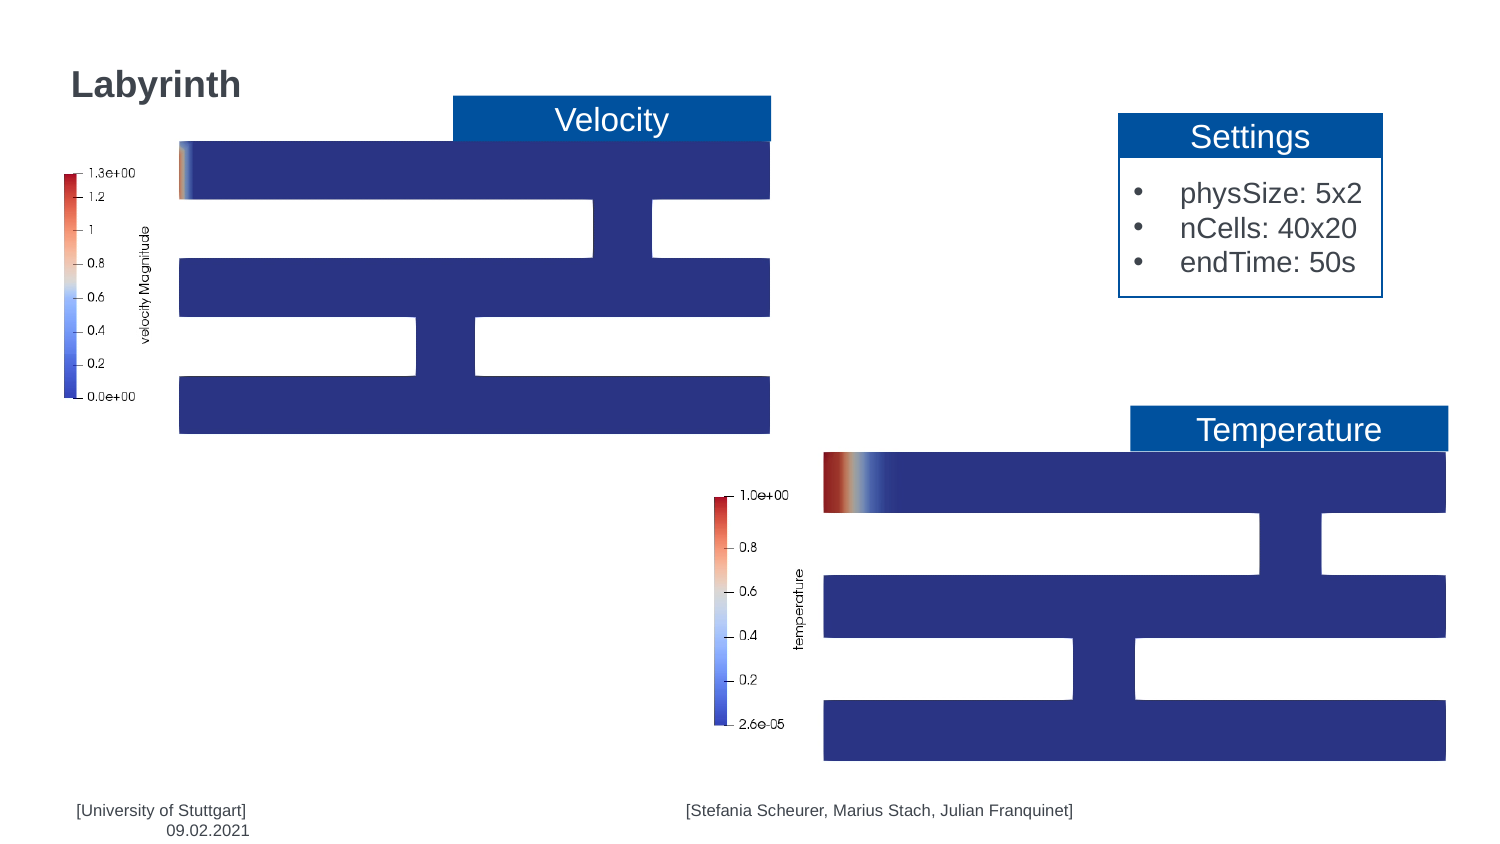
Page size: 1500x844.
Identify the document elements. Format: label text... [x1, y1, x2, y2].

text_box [1118, 114, 1383, 297]
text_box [704, 436, 1461, 777]
footer [University of Stuttgart] [Stefania Scheurer, Marius Stach, Julian Franquinet] 09.02.2021 [76, 799, 1430, 844]
text_box Temperature [1129, 405, 1449, 436]
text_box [52, 131, 790, 450]
text_box Velocity [452, 95, 772, 131]
title Labyrinth [70, 65, 1424, 137]
